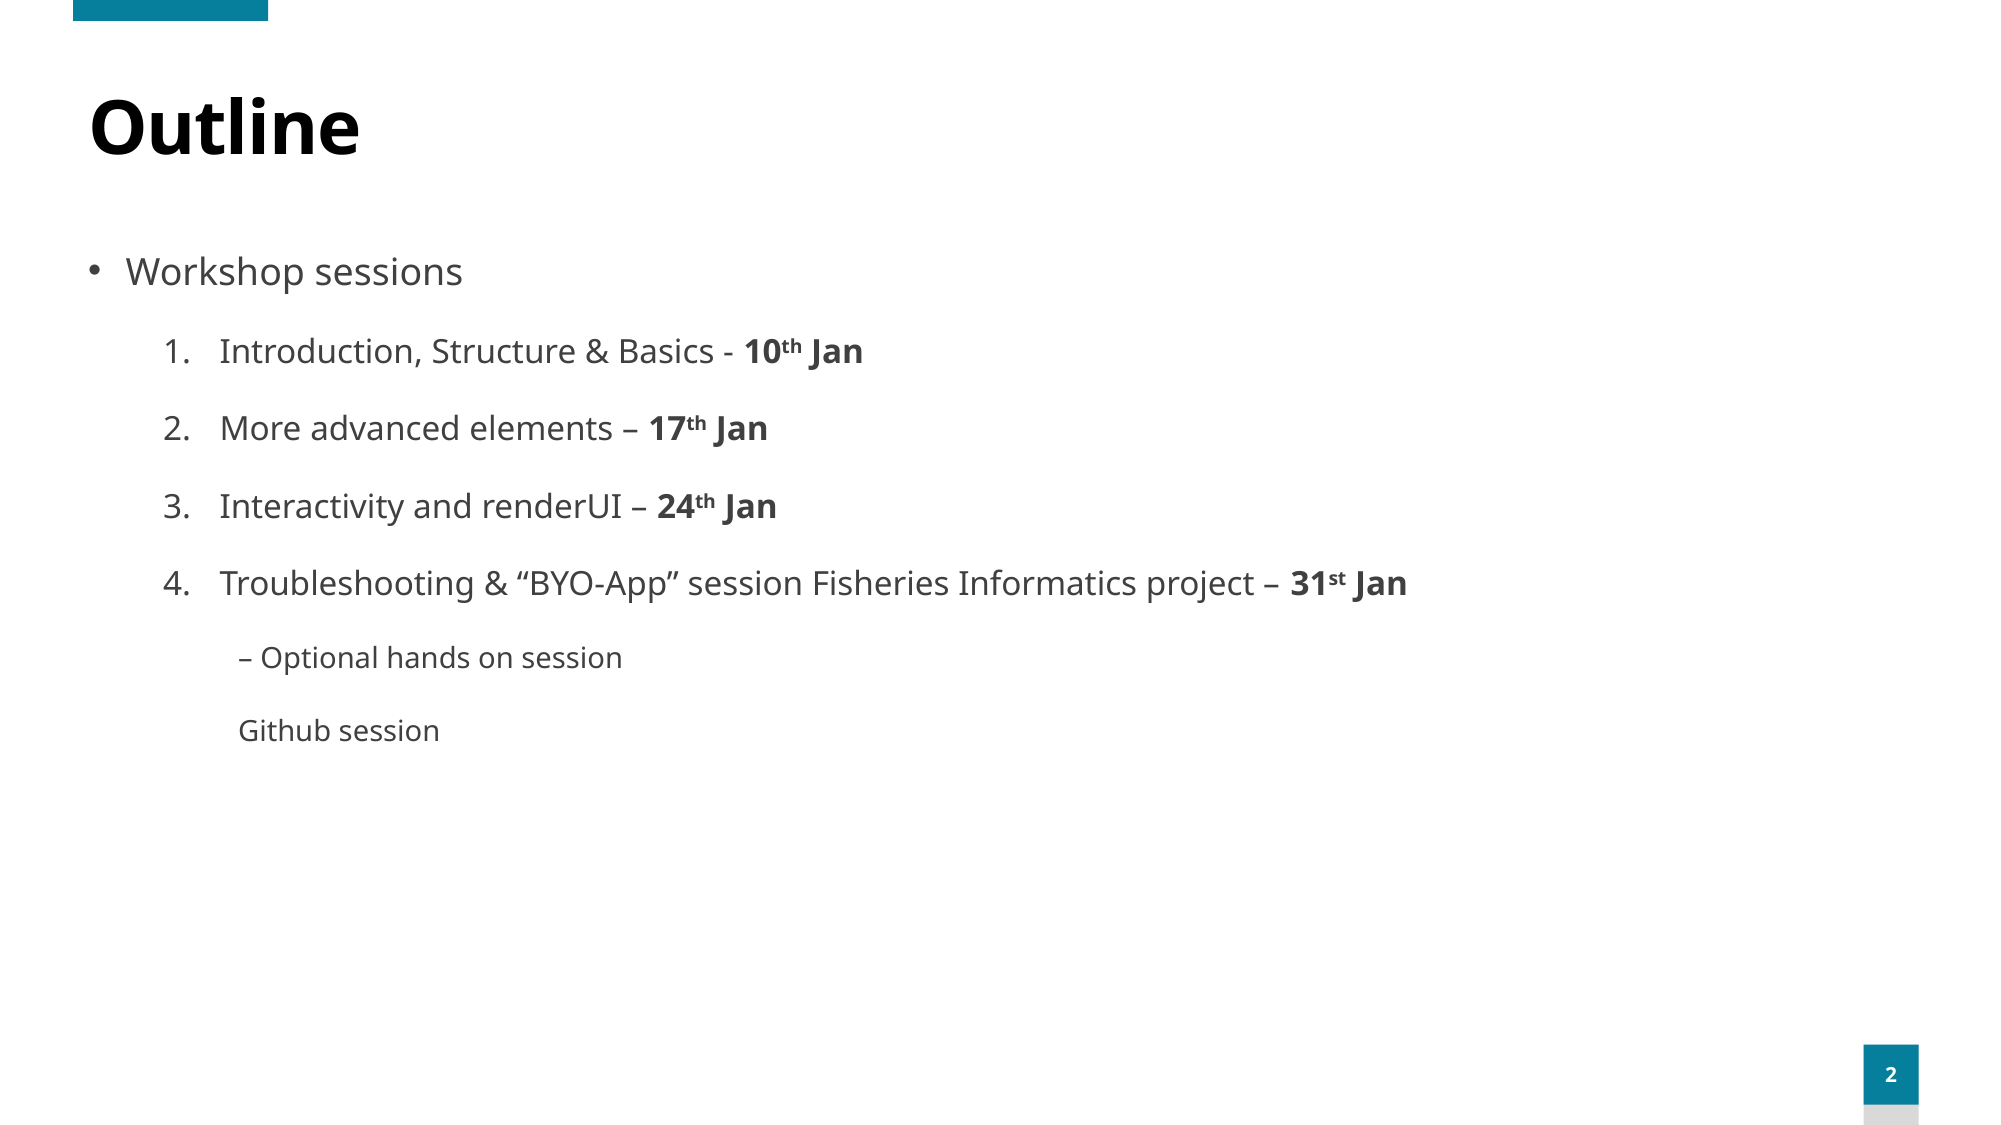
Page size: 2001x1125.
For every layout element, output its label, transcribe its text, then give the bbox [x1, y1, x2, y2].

list Workshop sessions Introduction, Structure & Basics - 10th Jan More advanced elements – 17th Jan Interactivity and renderUI – 24th Jan Troubleshooting & “BYO-App” session Fisheries Informatics project – 31st Jan – Optional hands on session Github session [73, 239, 1907, 1023]
title Outline [73, 82, 1907, 179]
